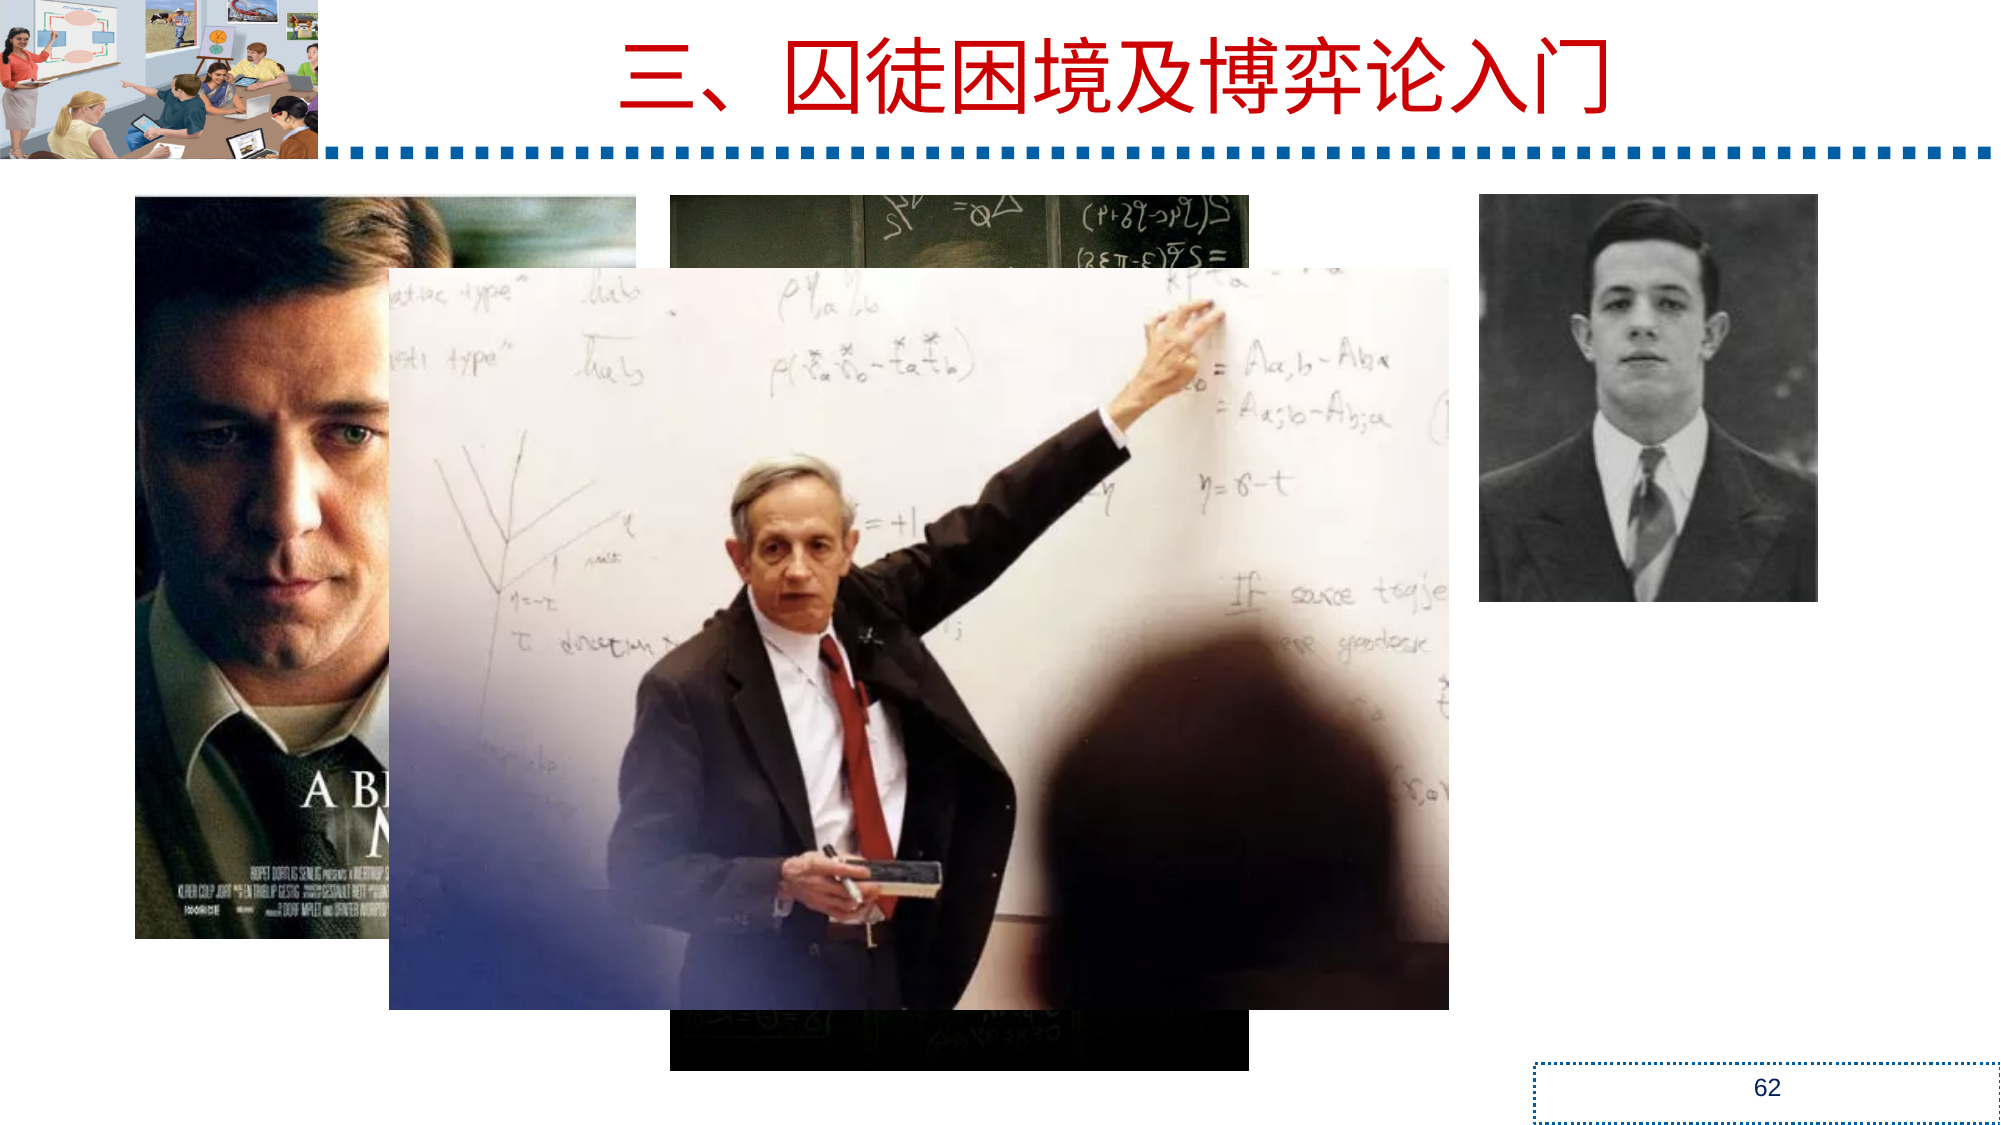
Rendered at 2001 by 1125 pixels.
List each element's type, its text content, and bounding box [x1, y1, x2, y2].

picture [1479, 194, 1818, 603]
picture [135, 194, 1450, 1072]
text_box [170, 150, 1848, 1072]
picture [0, 0, 318, 159]
slide_number 62 [1533, 1062, 2000, 1125]
text_box 三、囚徒困境及博弈论入门 [229, 16, 2000, 158]
